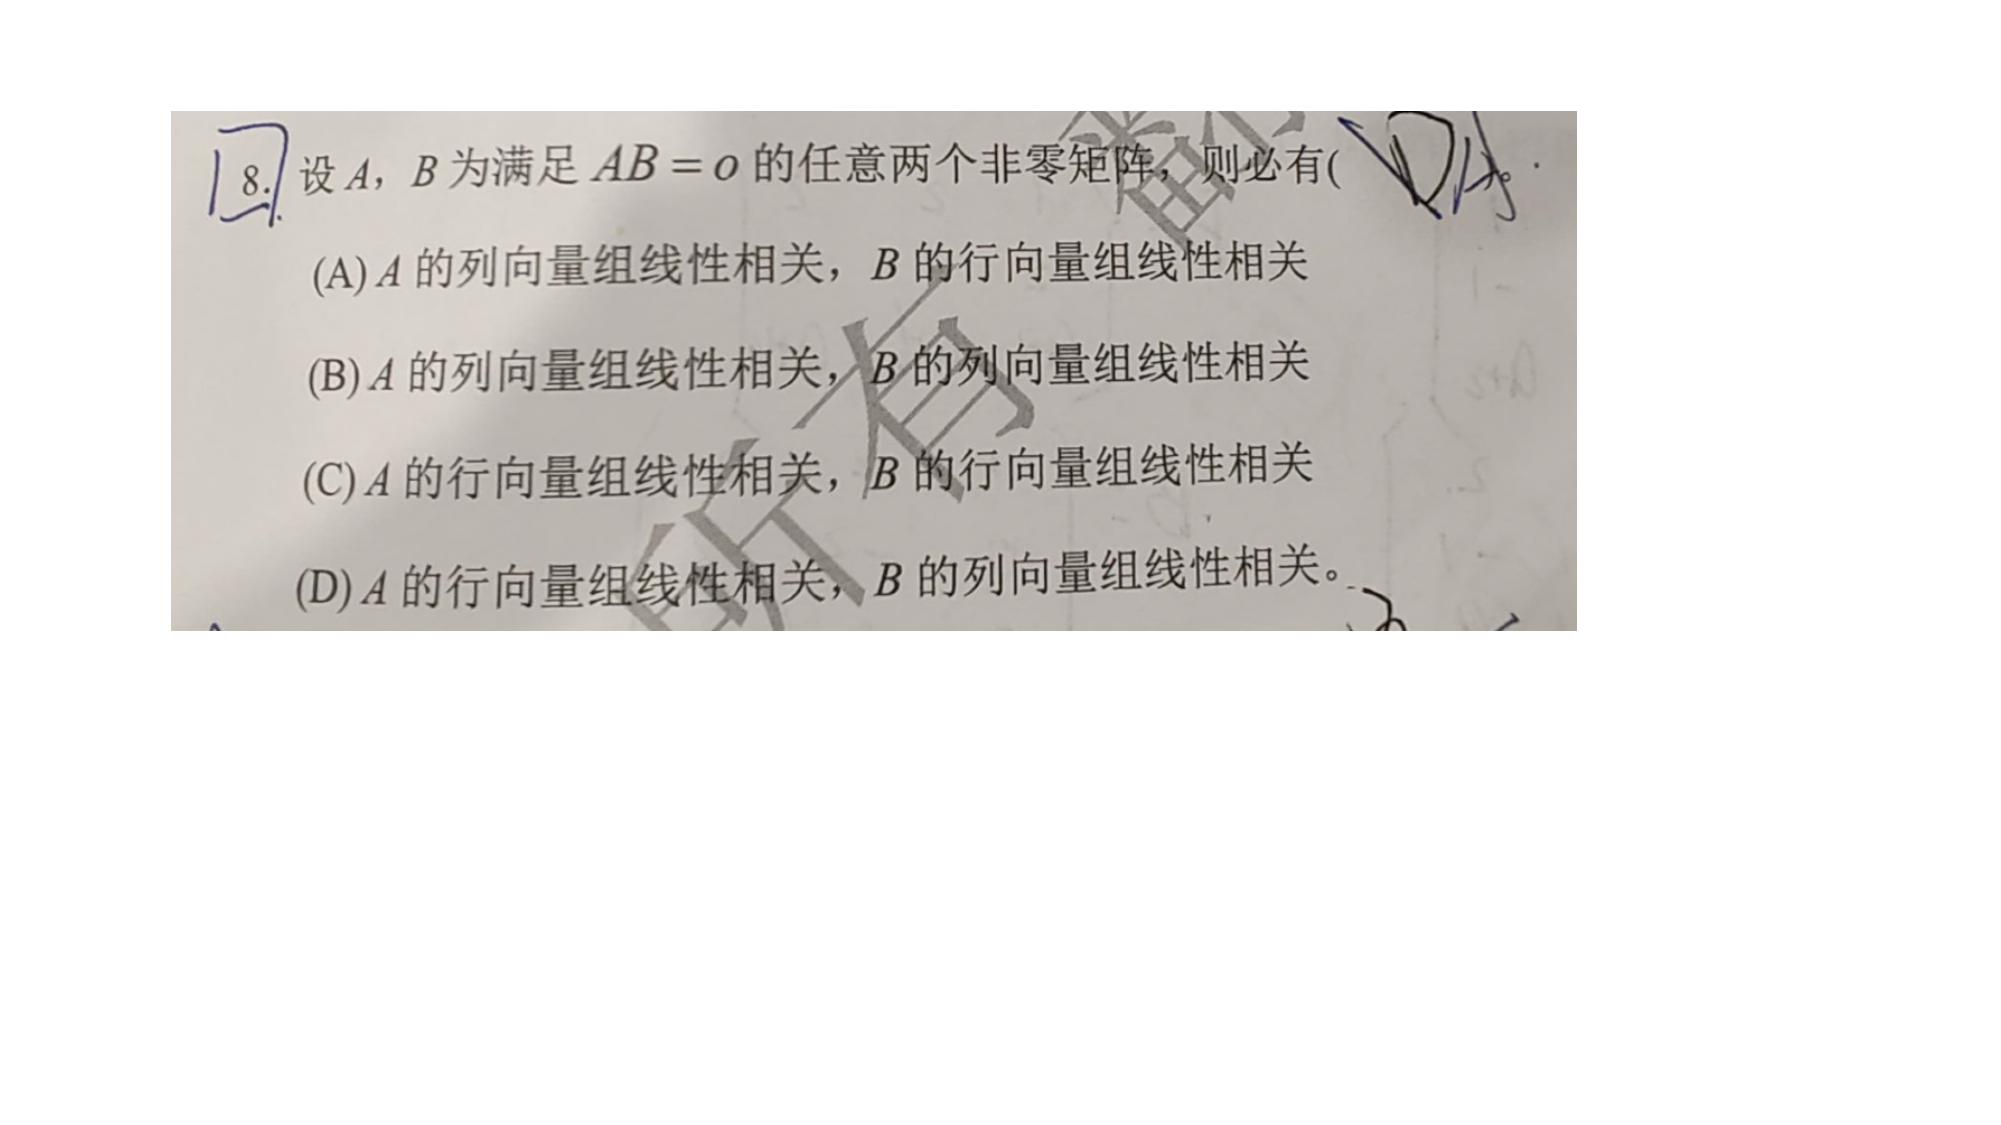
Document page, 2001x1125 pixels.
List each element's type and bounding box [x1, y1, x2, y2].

picture [171, 111, 1577, 631]
